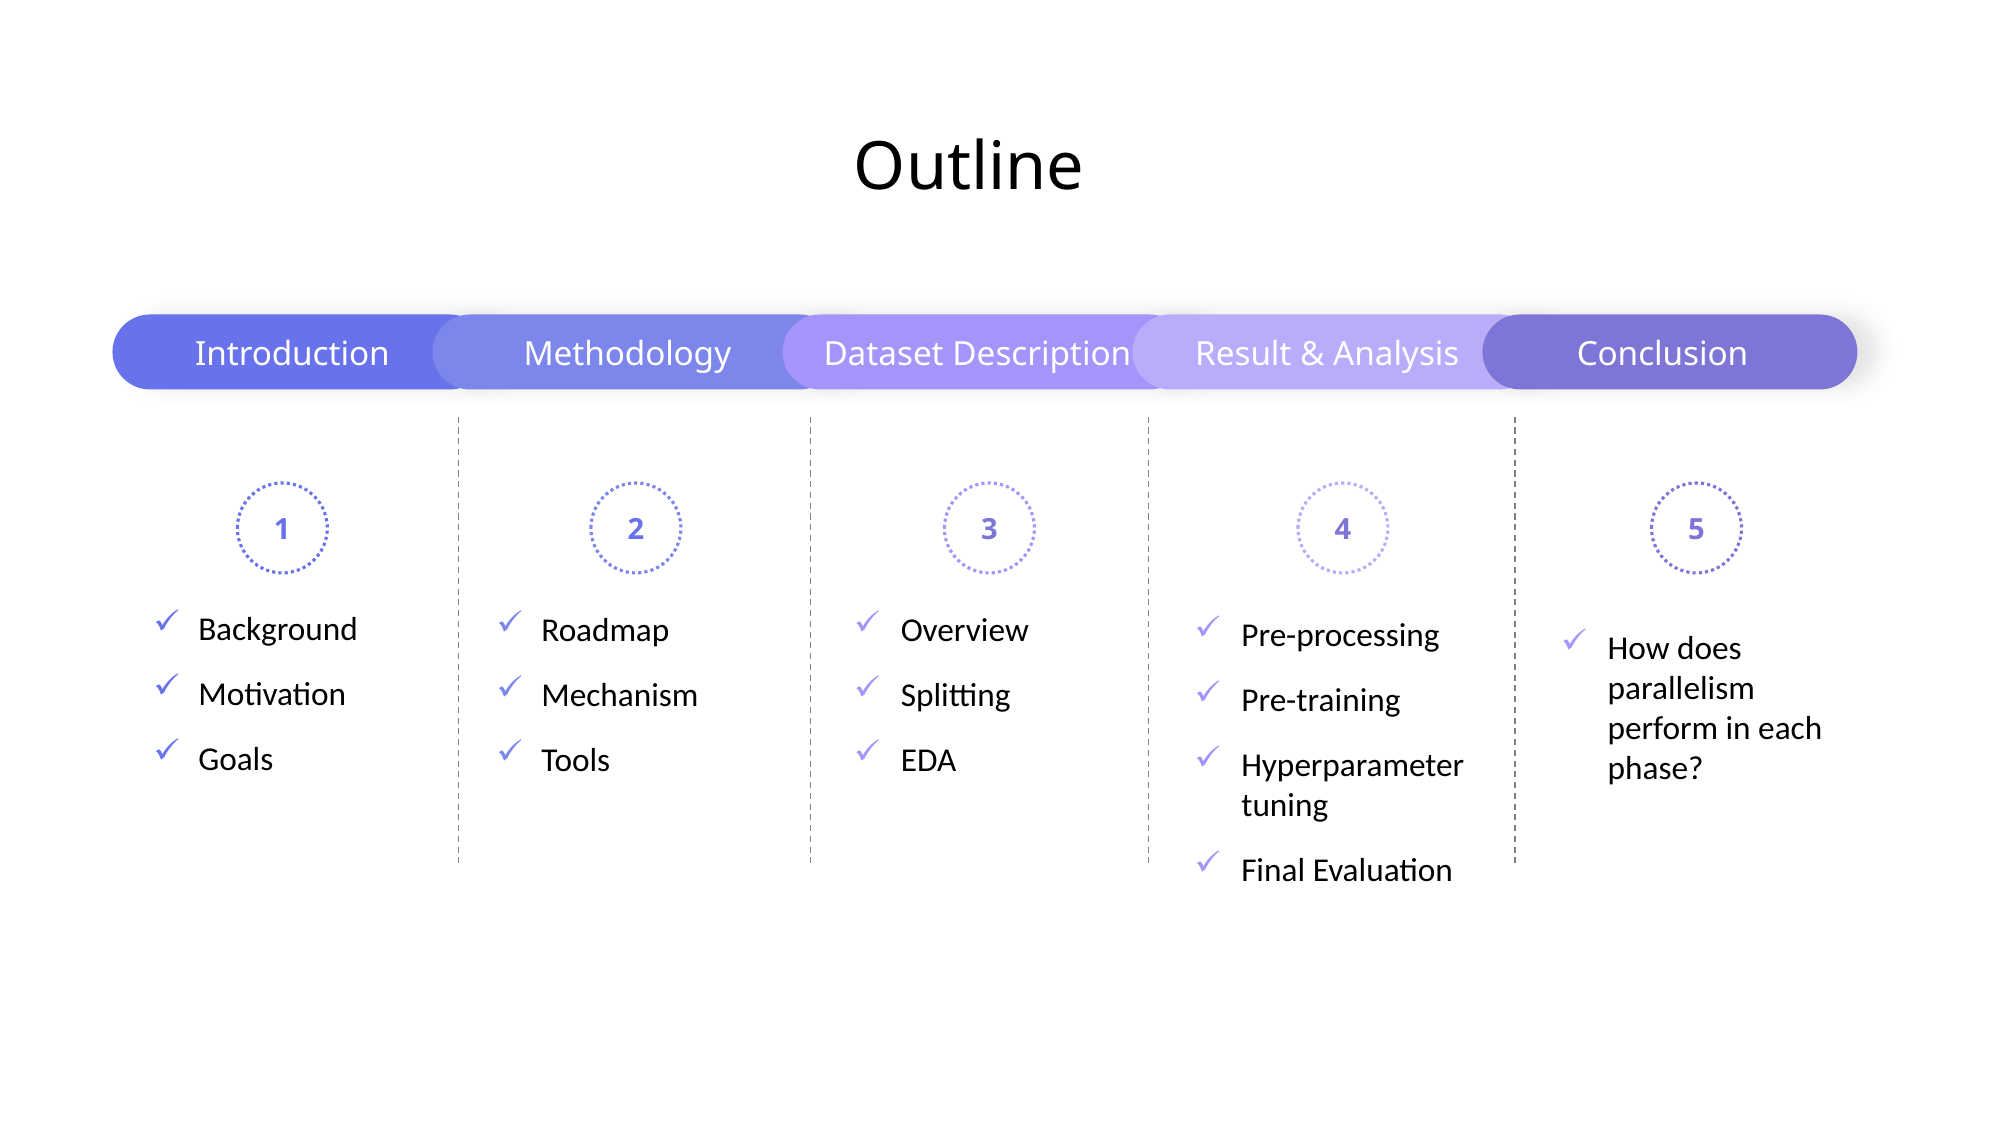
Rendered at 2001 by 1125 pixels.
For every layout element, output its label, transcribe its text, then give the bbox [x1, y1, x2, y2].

text_box Introduction [110, 312, 459, 392]
text_box How does parallelism perform in each phase? [1545, 618, 1862, 794]
title Outline [742, 97, 1197, 239]
text_box Conclusion [1480, 312, 1860, 392]
text_box Methodology [430, 312, 809, 392]
text_box Pre-processing Pre-training Hyperparameter tuning Final Evaluation [1179, 606, 1485, 896]
text_box Result & Analysis [1130, 312, 1509, 392]
text_box 4 [1296, 481, 1390, 575]
text_box Background Motivation Goals [138, 599, 433, 785]
text_box Overview Splitting EDA [839, 600, 1148, 786]
text_box 2 [589, 481, 683, 575]
text_box 3 [942, 481, 1036, 575]
text_box Roadmap Mechanism Tools [481, 600, 808, 786]
text_box 5 [1649, 481, 1744, 575]
text_box 1 [235, 481, 329, 575]
text_box Dataset Description [780, 312, 1159, 392]
